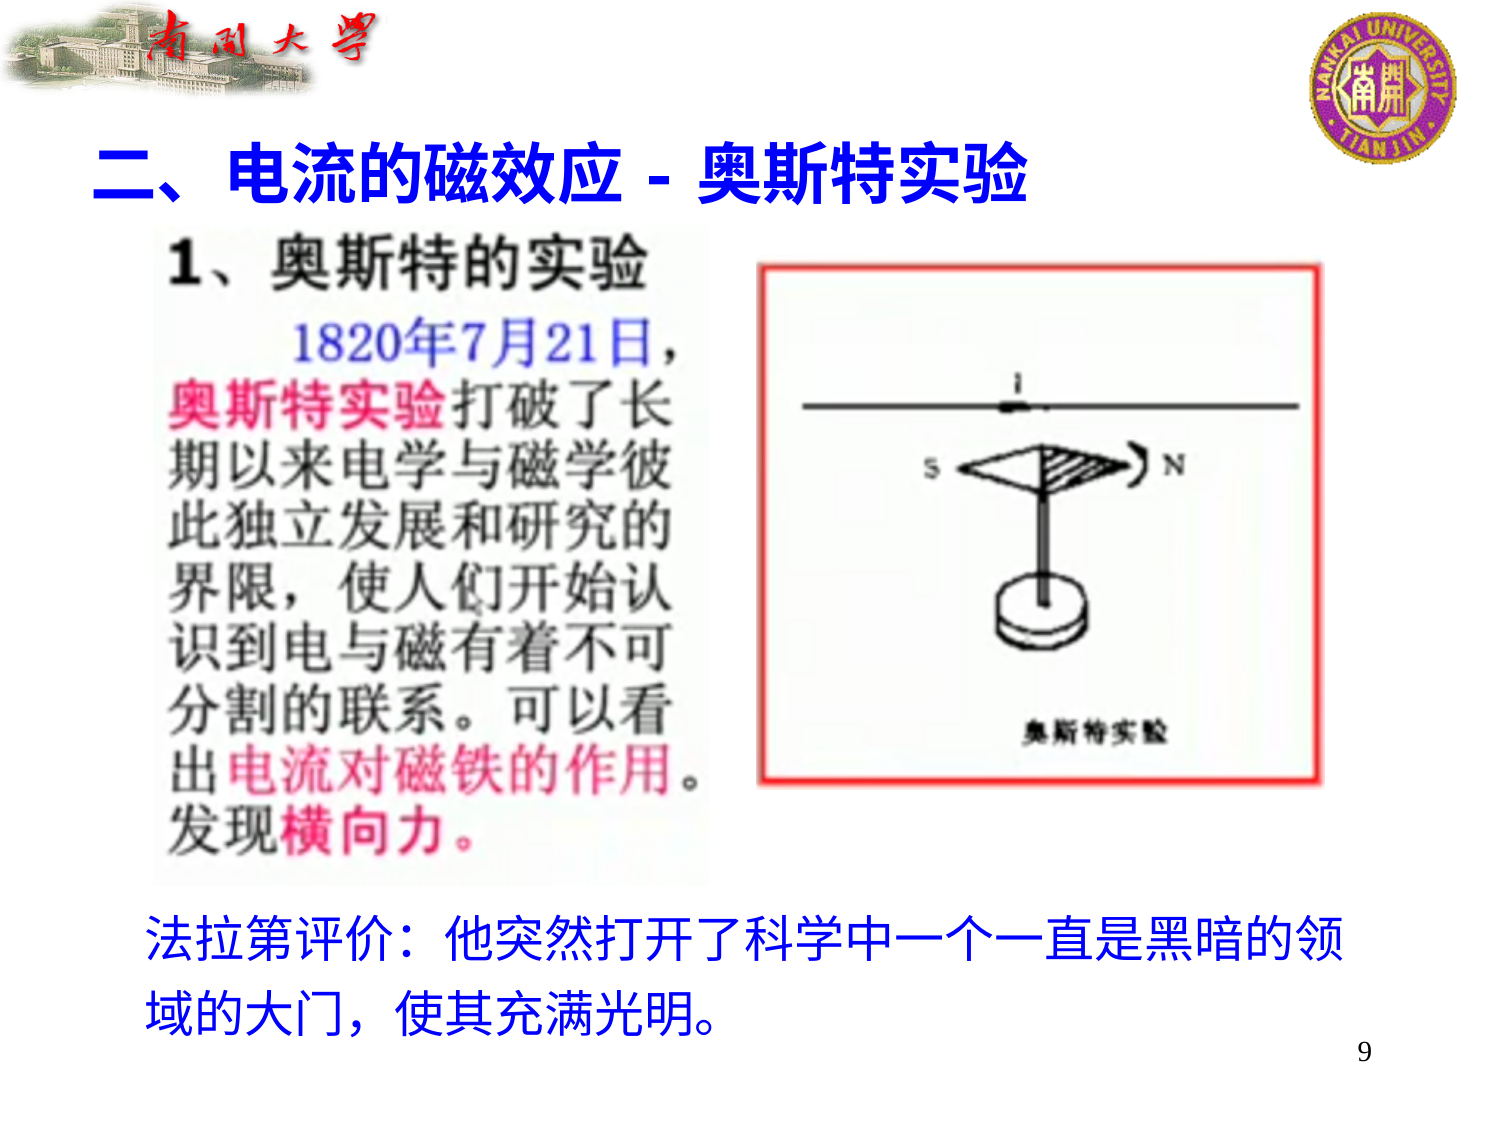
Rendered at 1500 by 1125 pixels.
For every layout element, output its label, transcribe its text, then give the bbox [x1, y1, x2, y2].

text_box 法拉第评价：他突然打开了科学中一个一直是黑暗的领域的大门，使其充满光明。 [129, 885, 1373, 1050]
slide_number 9 [1074, 1024, 1388, 1101]
picture [153, 225, 709, 886]
text_box 二、电流的磁效应-奥斯特实验 [75, 84, 1045, 219]
picture [755, 255, 1325, 790]
picture [0, 0, 388, 100]
picture [1262, 0, 1500, 178]
